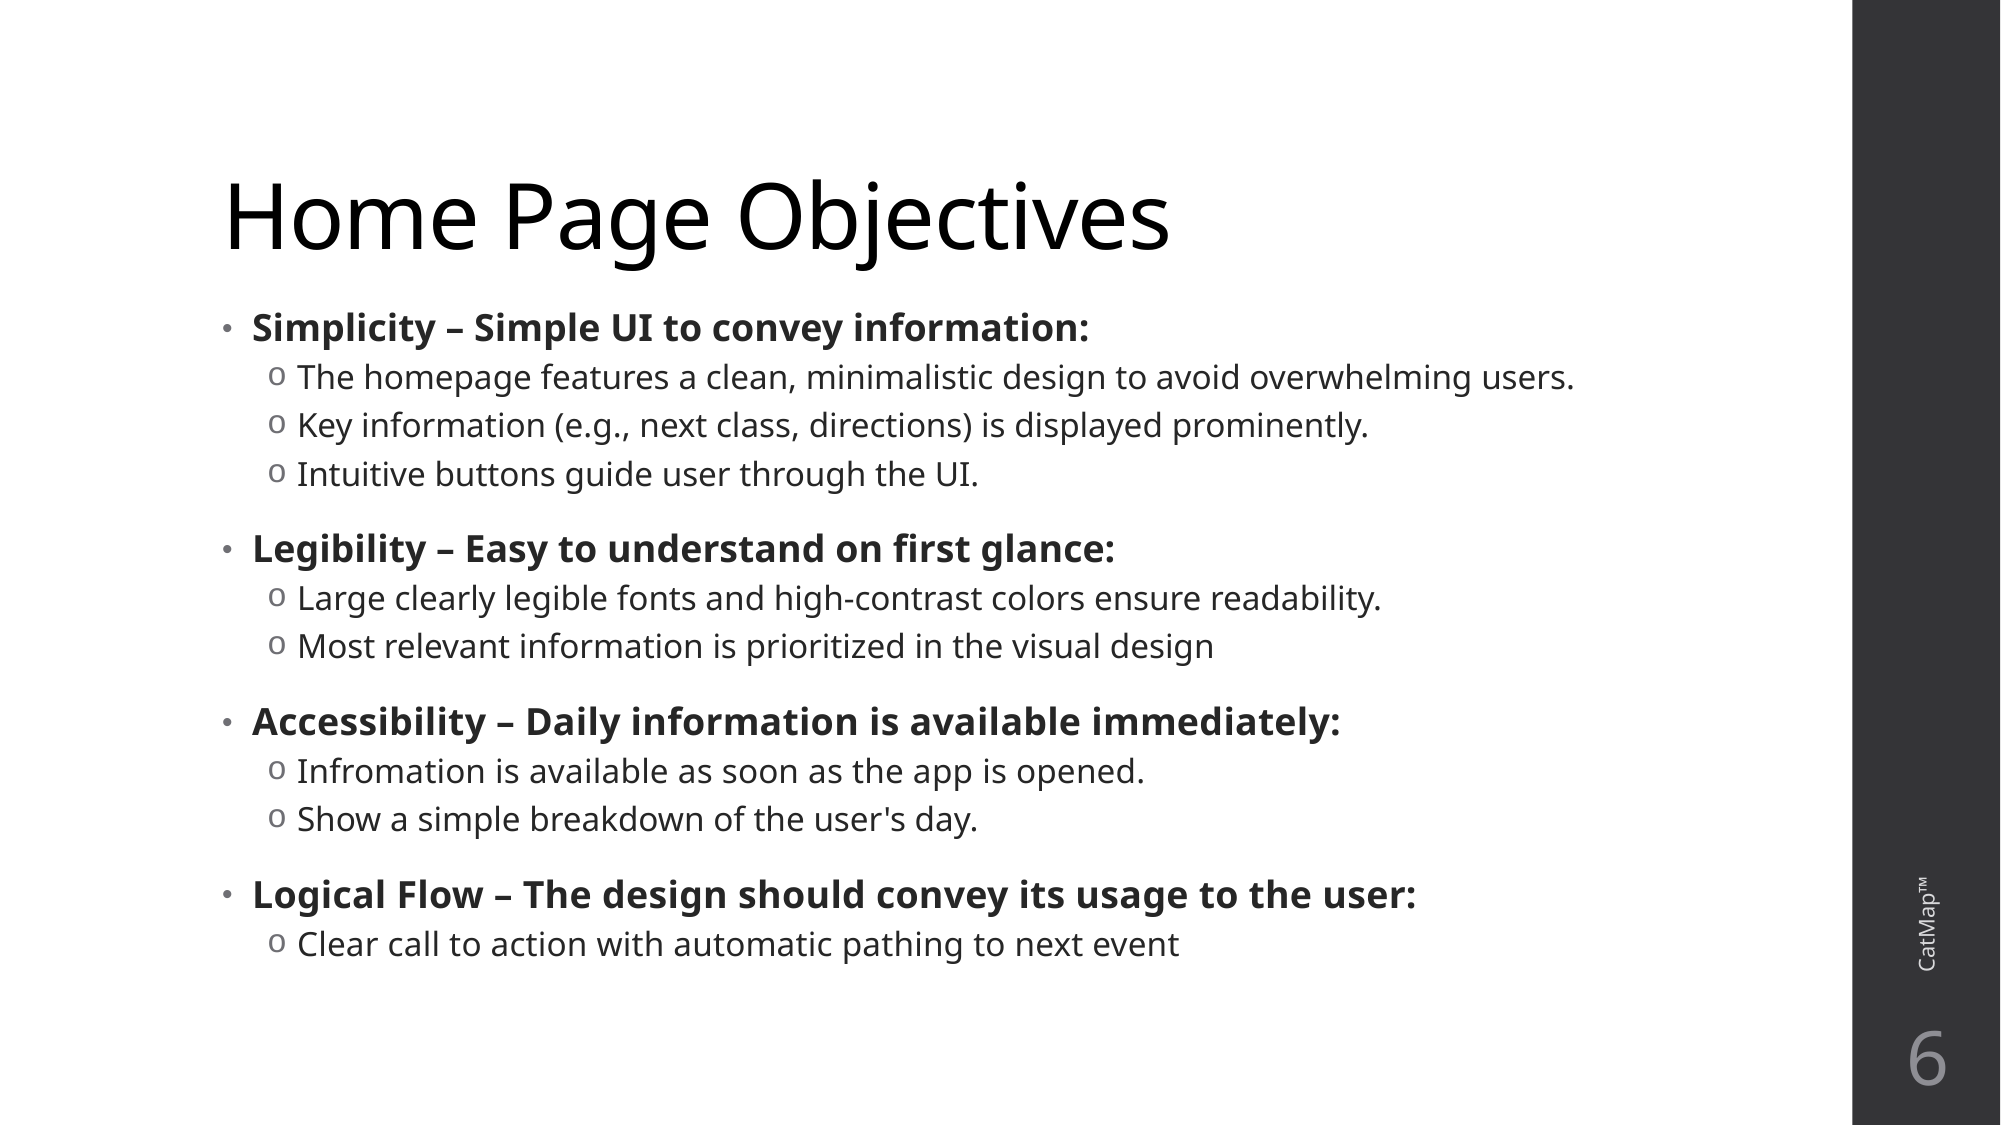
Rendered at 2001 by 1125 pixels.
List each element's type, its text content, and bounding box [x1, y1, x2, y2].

title Home Page Objectives [206, 60, 1797, 278]
list Simplicity – Simple UI to convey information: The homepage features a clean, minimalistic design to avoid overwhelming users. Key information (e.g., next class, directions) is displayed prominently. Intuitive buttons guide user through the UI. Legibility – Easy to understand on first glance: Large clearly legible fonts and high-contrast colors ensure readability. Most relevant information is prioritized in the visual design Accessibility – Daily information is available immediately: Infromation is available as soon as the app is opened. Show a simple breakdown of the user's day. Logical Flow – The design should convey its usage to the user: Clear call to action with automatic pathing to next event [206, 299, 1617, 1014]
slide_number 6 [1852, 1012, 2000, 1110]
footer CatMap™ [1897, 400, 1958, 988]
